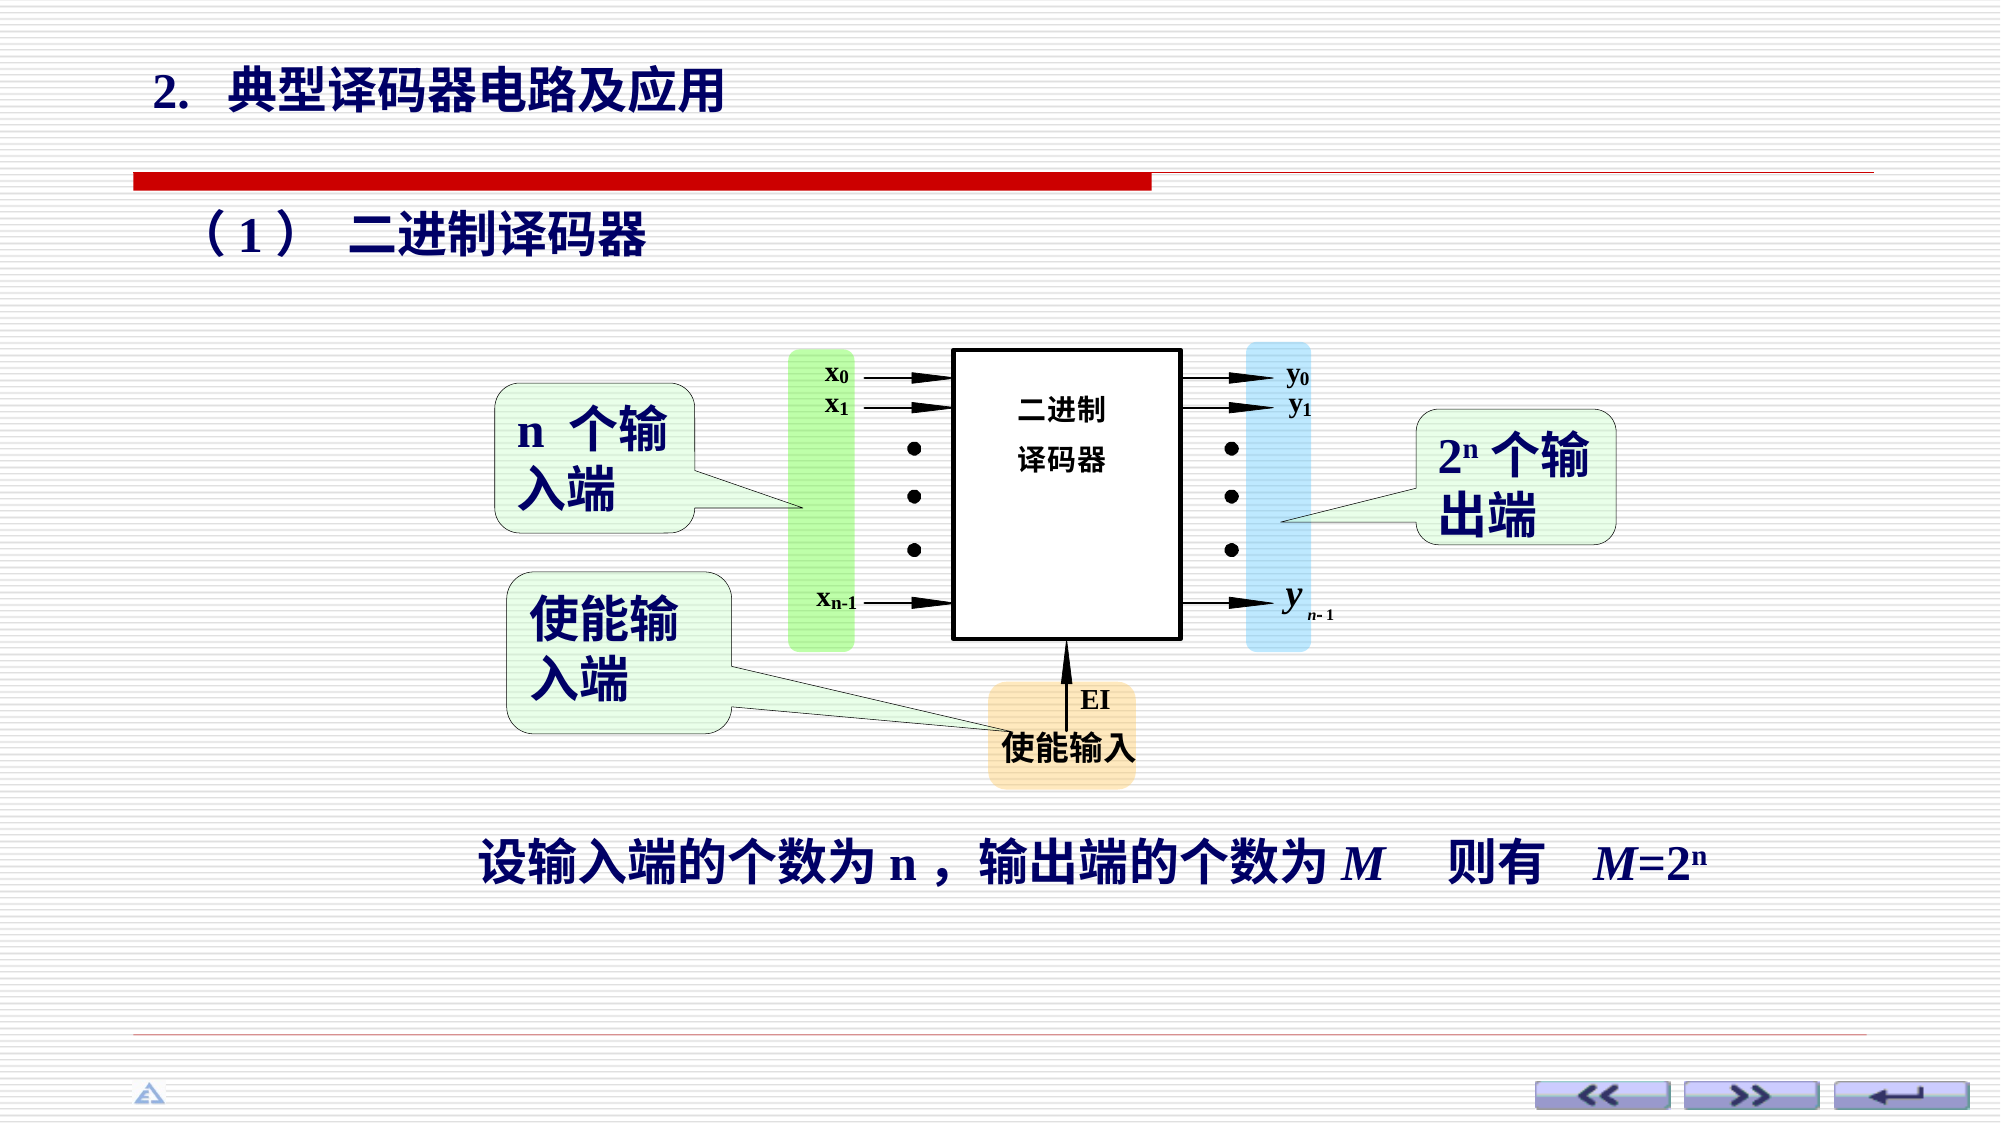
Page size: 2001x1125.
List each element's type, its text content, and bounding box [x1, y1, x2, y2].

text_box n 个输入端 [494, 383, 782, 534]
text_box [787, 326, 1344, 790]
picture [0, 0, 2001, 1125]
text_box 2n个输出端 [1349, 409, 1617, 545]
text_box （1） 二进制译码器 [161, 193, 752, 273]
text_box 设输入端的个数为n，输出端的个数为M 则有 M=2n [462, 811, 1792, 898]
text_box 使能输入端 [506, 571, 782, 734]
text_box 2. 典型译码器电路及应用 [137, 41, 876, 136]
